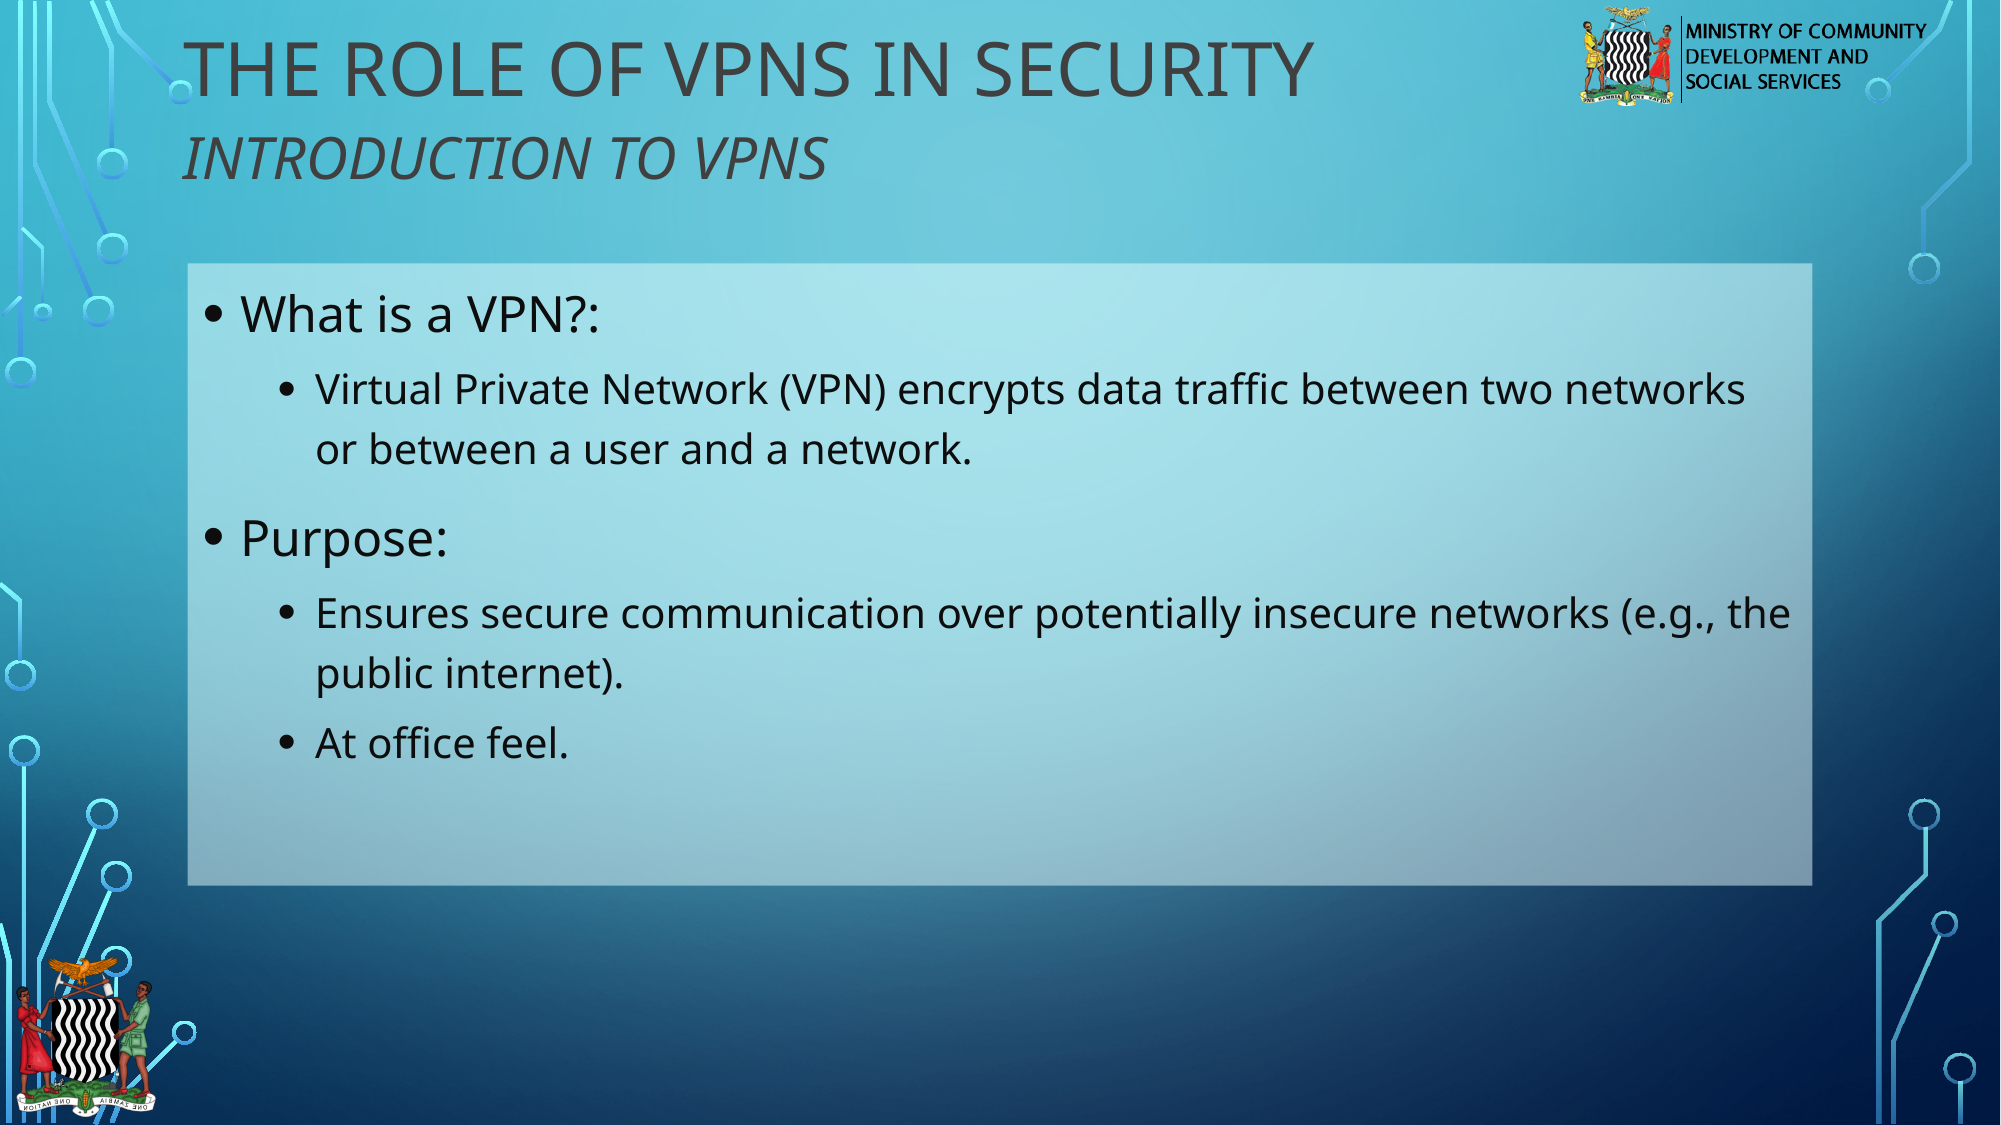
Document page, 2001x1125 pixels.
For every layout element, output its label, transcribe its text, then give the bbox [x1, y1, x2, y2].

picture [1578, 1, 1930, 106]
list What is a VPN?: Virtual Private Network (VPN) encrypts data traffic between two networks or between a user and a network. Purpose: Ensures secure communication over potentially insecure networks (e.g., the public internet). At office feel. [187, 263, 1813, 886]
picture [2, 940, 170, 1125]
text_box Introduction to VPNs [168, 108, 1794, 213]
title The Role of VPNs in Security [168, 19, 1794, 108]
